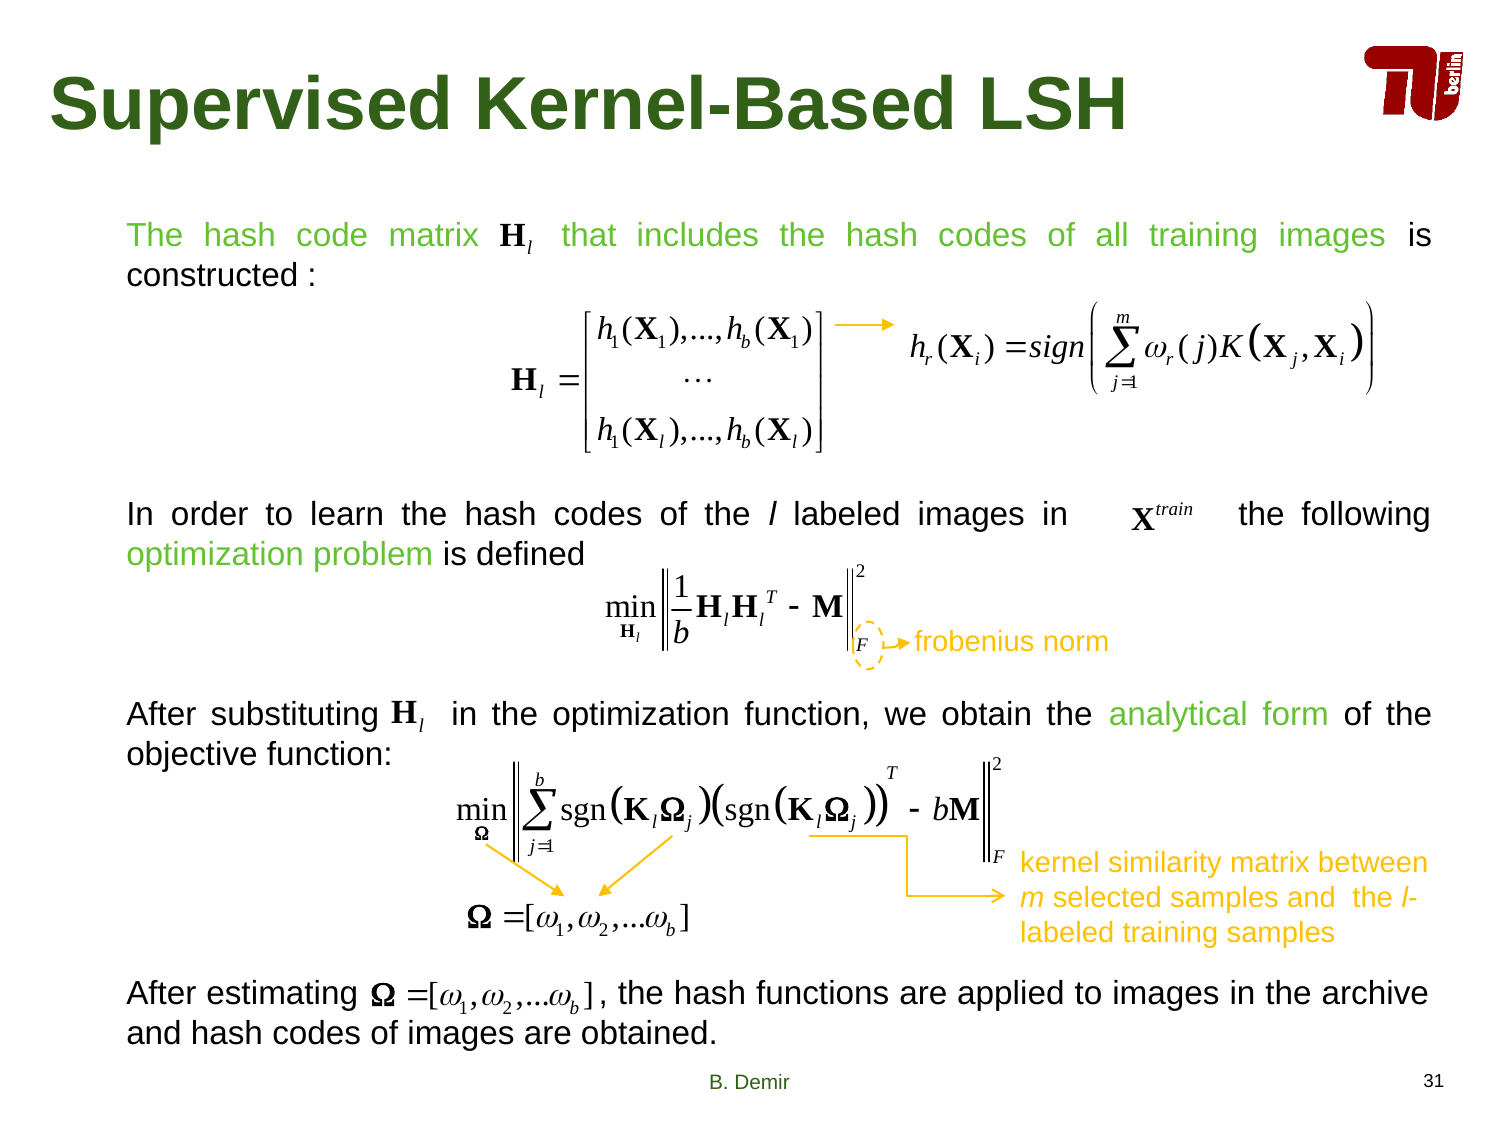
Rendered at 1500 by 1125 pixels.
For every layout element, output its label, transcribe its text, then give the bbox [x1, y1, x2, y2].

text_box frobenius norm [899, 615, 1396, 665]
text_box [905, 296, 1382, 401]
text_box Supervised Kernel-Based LSH [34, 53, 1248, 147]
text_box [860, 655, 883, 670]
text_box 31 [1109, 1061, 1460, 1122]
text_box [366, 974, 598, 1021]
text_box B. Demir [507, 1061, 992, 1122]
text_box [452, 750, 1011, 869]
text_box kernel similarity matrix between m selected samples and the l-labeled training samples [1005, 835, 1496, 956]
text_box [598, 835, 673, 897]
text_box [879, 628, 884, 641]
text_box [881, 642, 911, 648]
picture [1362, 45, 1465, 121]
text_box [809, 835, 1006, 897]
text_box The hash code matrix that includes the hash codes of all training images is constructed : In order to learn the hash codes of the l labeled images in the following optimization problem is defined: After substituting in the optimization function, we obtain the analytical form of the objective function: After estimating , the hash functions are applied to images in the archive and hash codes of images are obtained. [111, 205, 1447, 1099]
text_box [495, 214, 538, 262]
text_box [601, 557, 875, 658]
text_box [485, 843, 565, 897]
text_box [507, 307, 833, 457]
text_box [463, 896, 695, 943]
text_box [387, 691, 430, 739]
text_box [1126, 494, 1198, 536]
